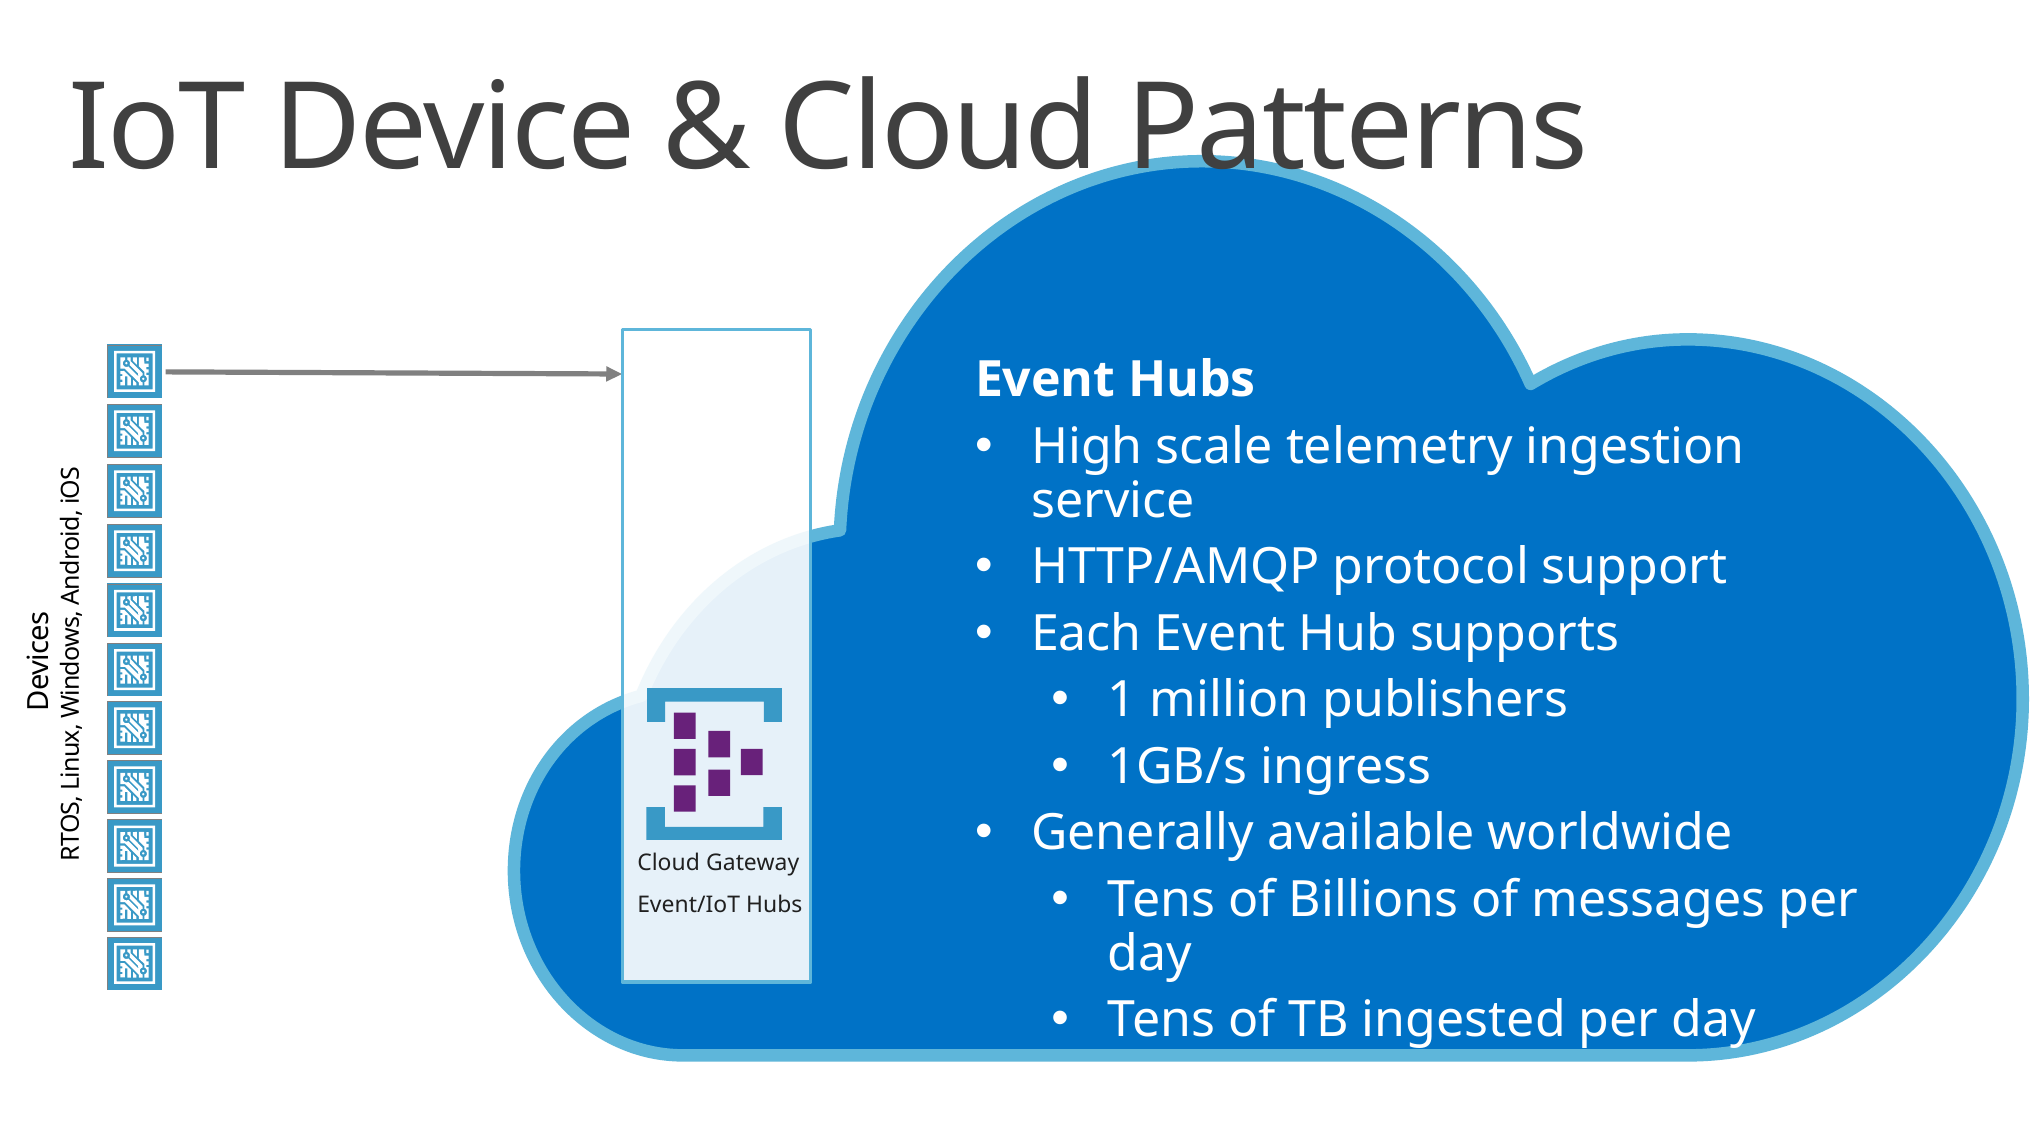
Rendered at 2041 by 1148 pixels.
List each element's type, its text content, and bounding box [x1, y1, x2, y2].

text_box [513, 199, 1502, 1057]
text_box [1945, 468, 2024, 928]
title IoT Device & Cloud Patterns [45, 48, 1996, 199]
text_box [0, 289, 166, 1002]
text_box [18, 334, 163, 991]
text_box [621, 329, 812, 983]
text_box Event Hubs High scale telemetry ingestion service HTTP/AMQP protocol support Each Event Hub supports 1 million publishers 1GB/s ingress Generally available worldwide Tens of Billions of messages per day Tens of TB ingested per day And rising… [945, 329, 1945, 1138]
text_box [165, 371, 621, 375]
